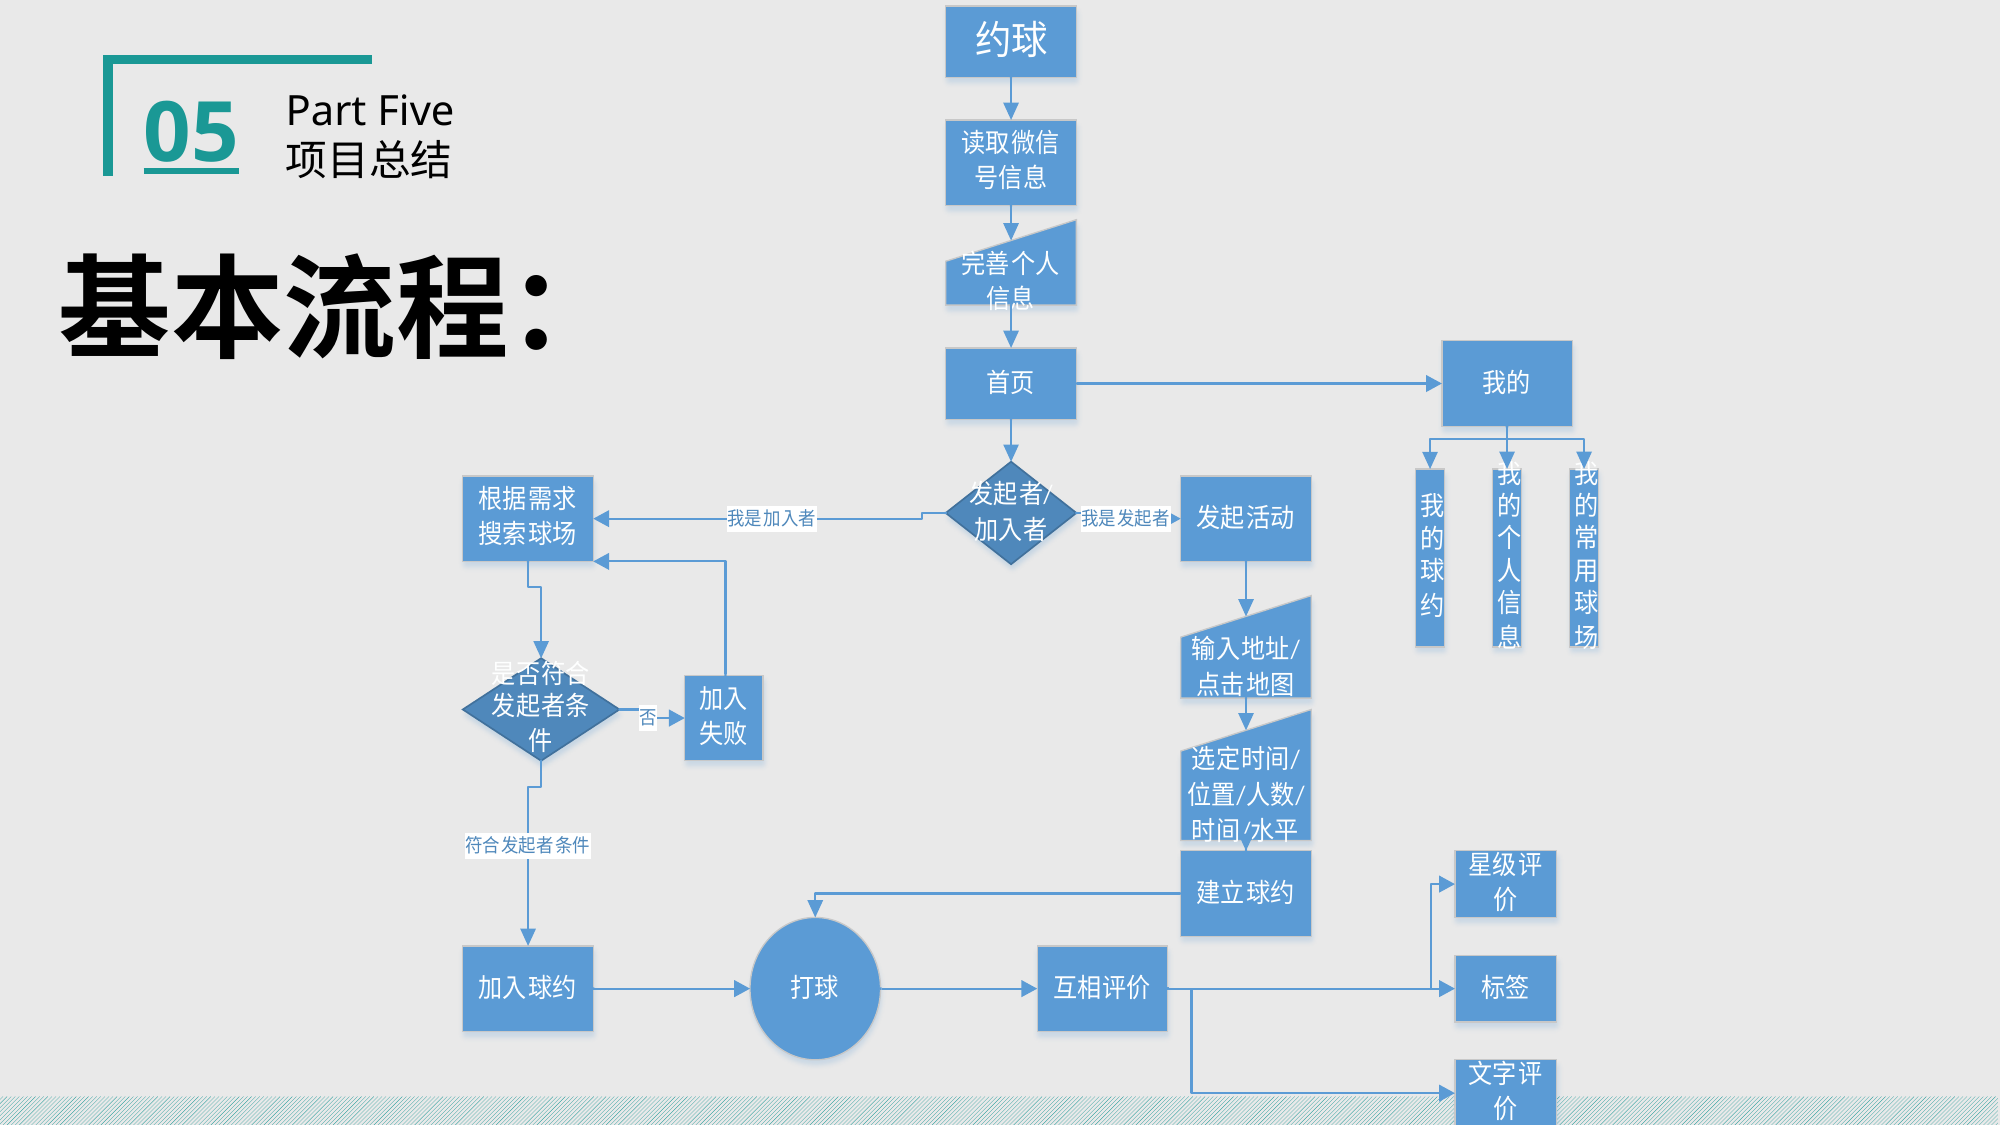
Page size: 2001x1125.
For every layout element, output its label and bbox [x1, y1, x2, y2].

text_box [0, 0, 2000, 1125]
